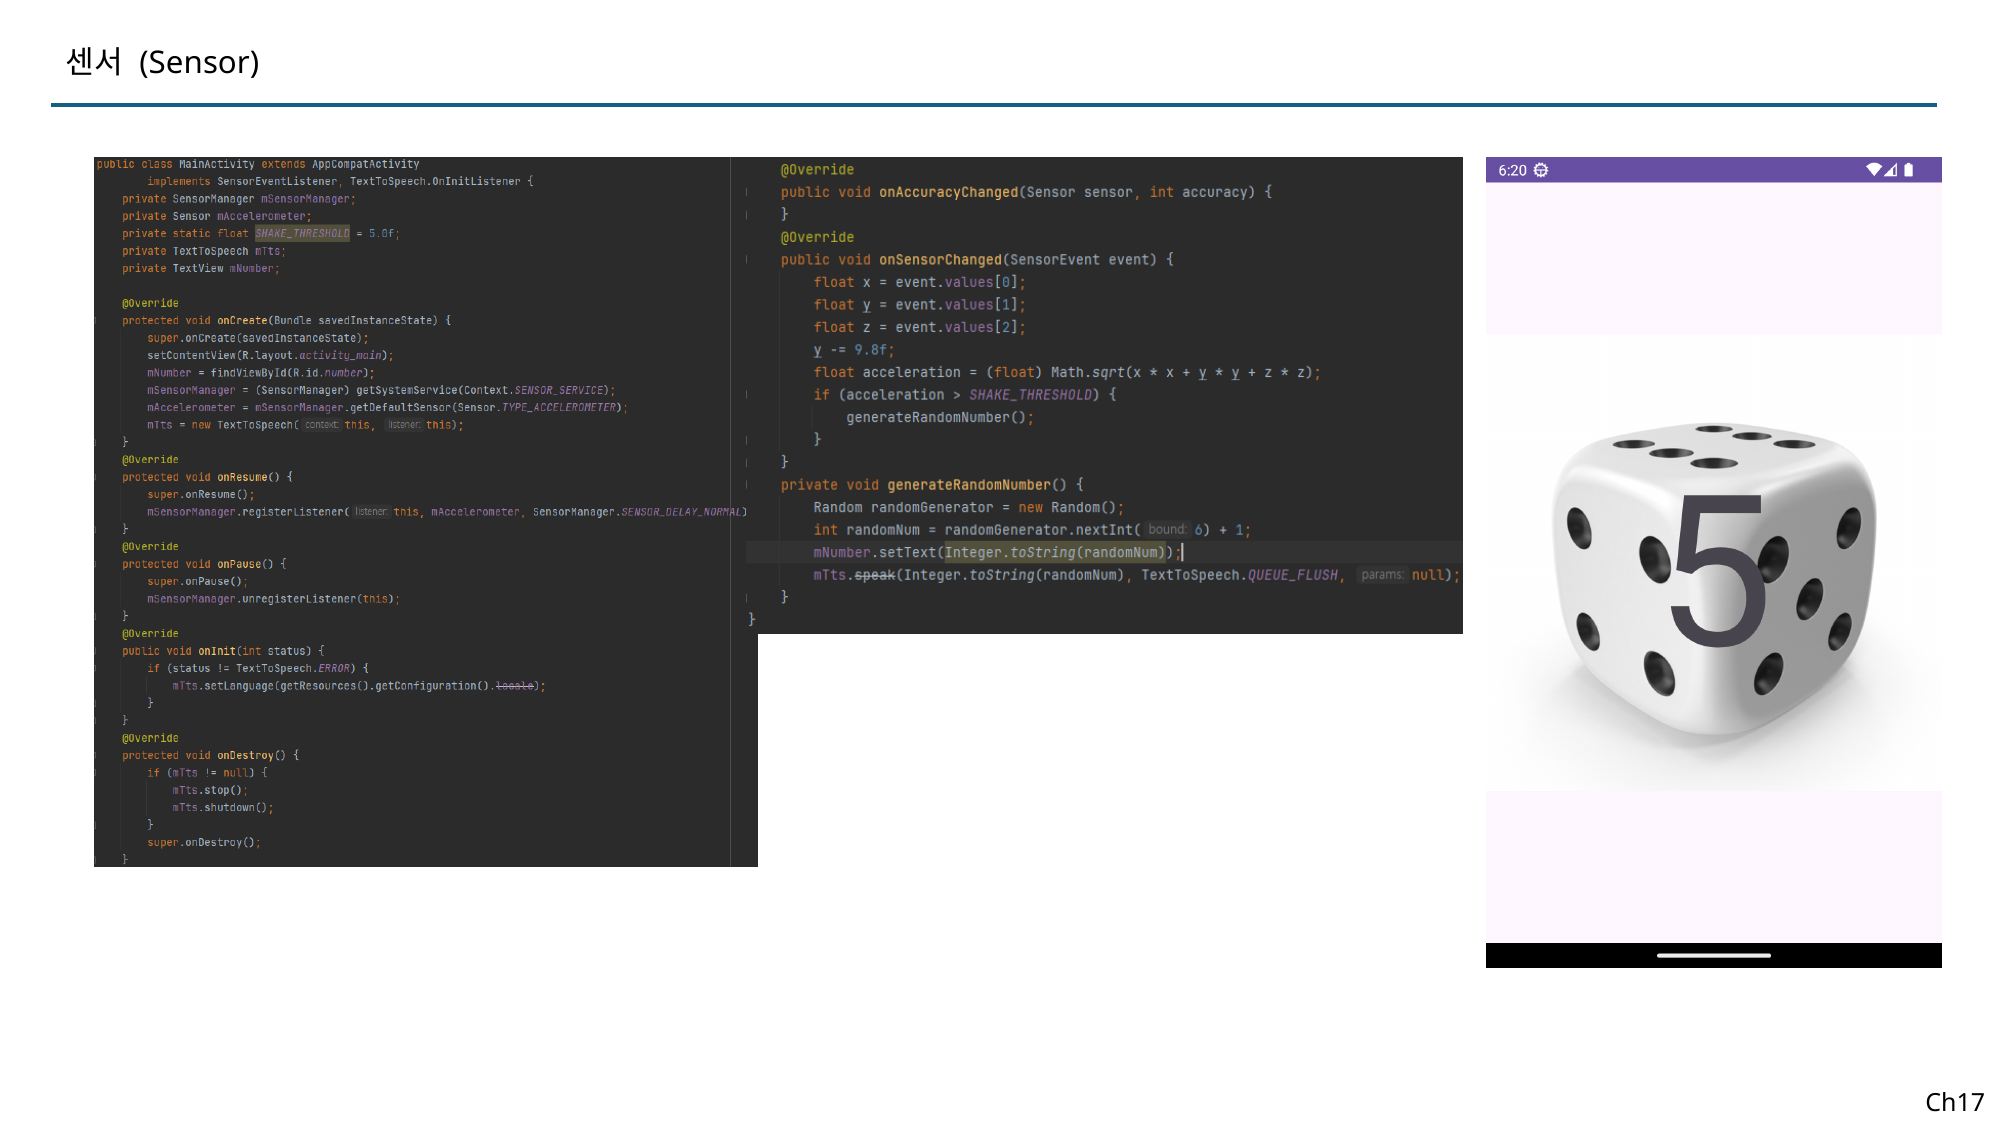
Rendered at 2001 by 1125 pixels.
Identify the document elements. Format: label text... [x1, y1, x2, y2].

text_box Ch17 [1883, 1079, 2000, 1125]
picture [1485, 156, 1943, 969]
picture [94, 156, 1464, 868]
text_box 센서 (Sensor) [50, 34, 697, 87]
